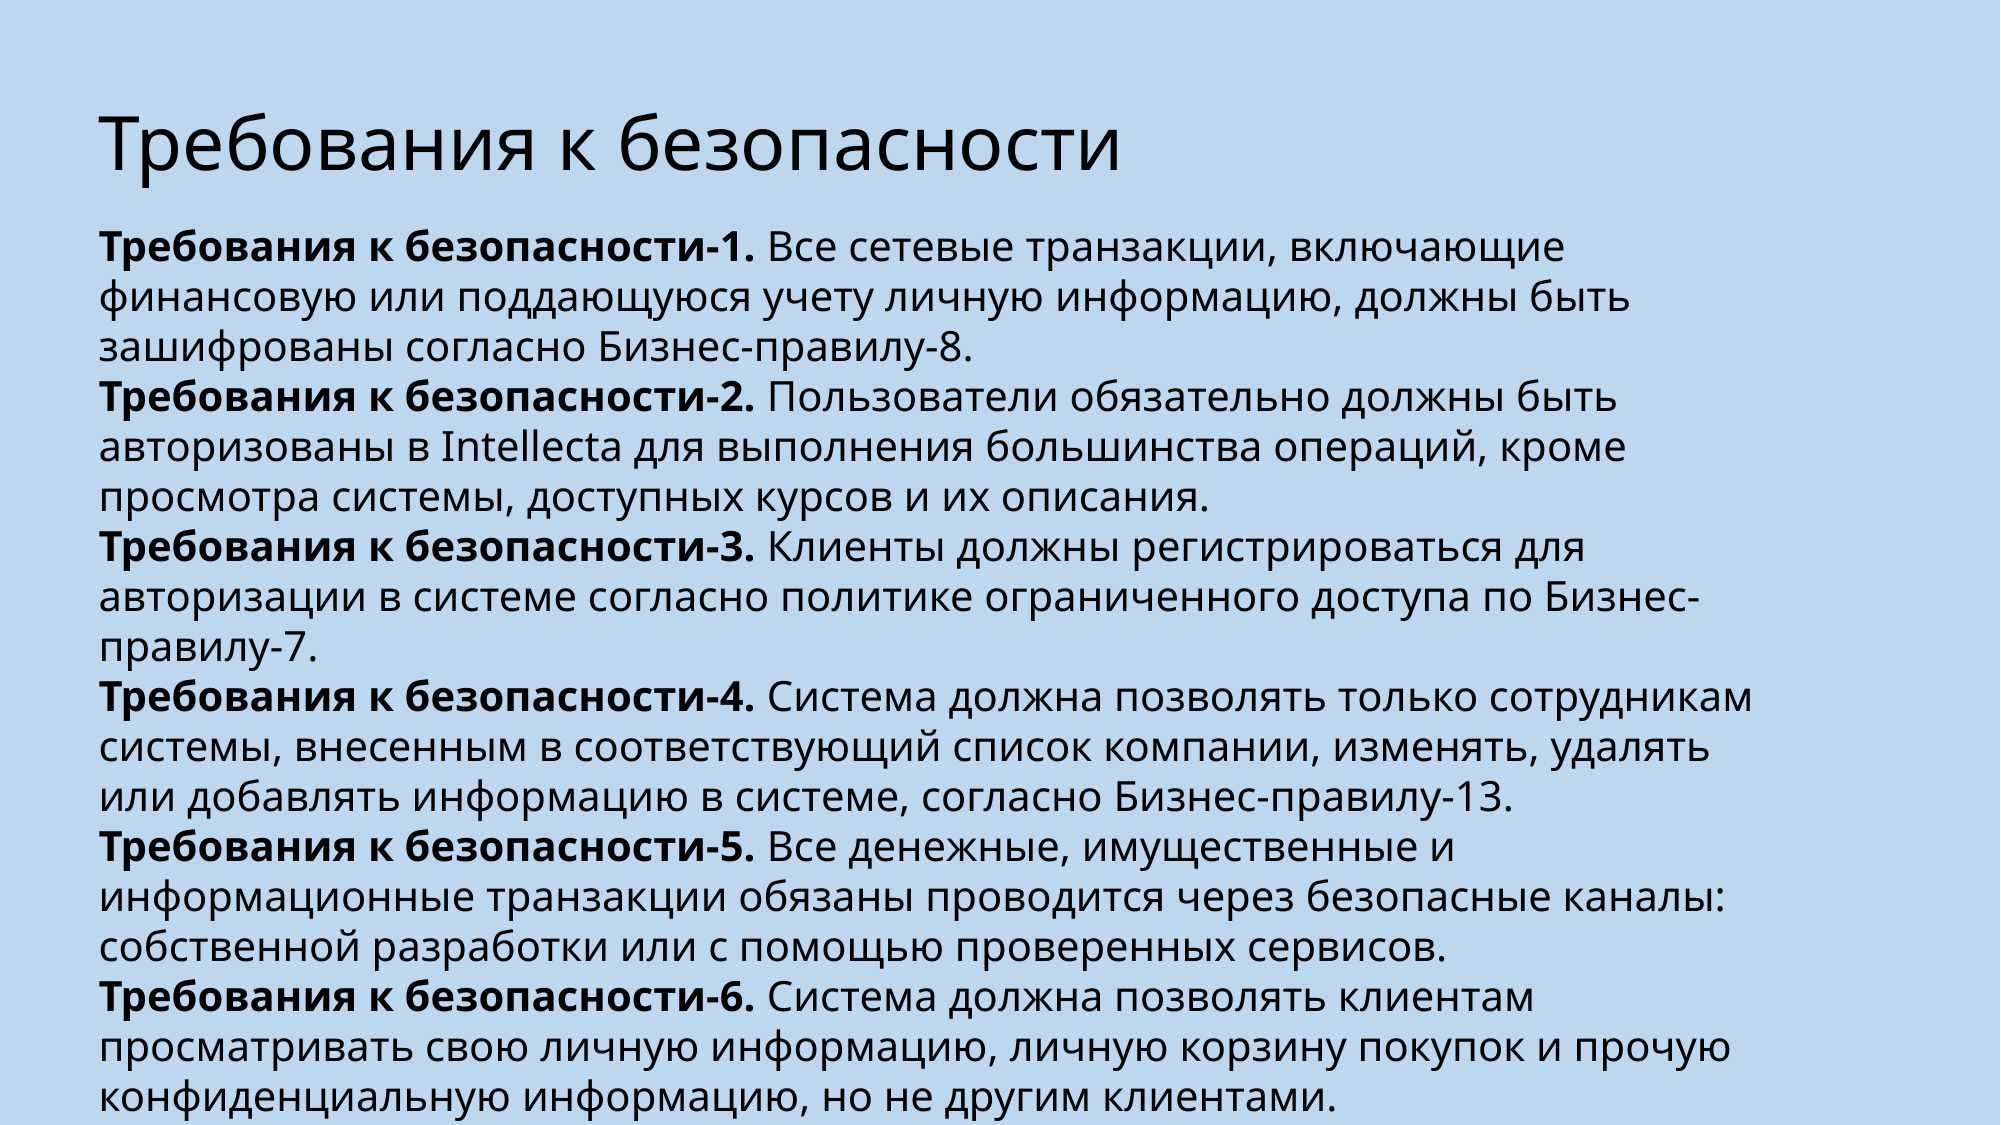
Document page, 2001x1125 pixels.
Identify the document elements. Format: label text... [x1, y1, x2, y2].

text_box Требования к безопасности-1. Все сетевые транзакции, включающие финансовую или поддающуюся учету личную информацию, должны быть зашифрованы согласно Бизнес-правилу-8. Требования к безопасности-2. Пользователи обязательно должны быть авторизованы в Intellecta для выполнения большинства операций, кроме просмотра системы, доступных курсов и их описания. Требования к безопасности-3. Клиенты должны регистрироваться для авторизации в системе согласно политике ограниченного доступа по Бизнес-правилу-7. Требования к безопасности-4. Система должна позволять только сотрудникам системы, внесенным в соответствующий список компании, изменять, удалять или добавлять информацию в системе, согласно Бизнес-правилу-13. Требования к безопасности-5. Все денежные, имущественные и информационные транзакции обязаны проводится через безопасные каналы: собственной разработки или с помощью проверенных сервисов. Требования к безопасности-6. Система должна позволять клиентам просматривать свою личную информацию, личную корзину покупок и прочую конфиденциальную информацию, но не другим клиентами. Требования к безопасности-7. Система должна позволять компаниям и отдельным преподавателям подавать заявку на изменение информации на странице их продуктов, согласно Бизнес-правилу-14. [83, 211, 1811, 1125]
text_box Требования к безопасности [83, 88, 1420, 194]
